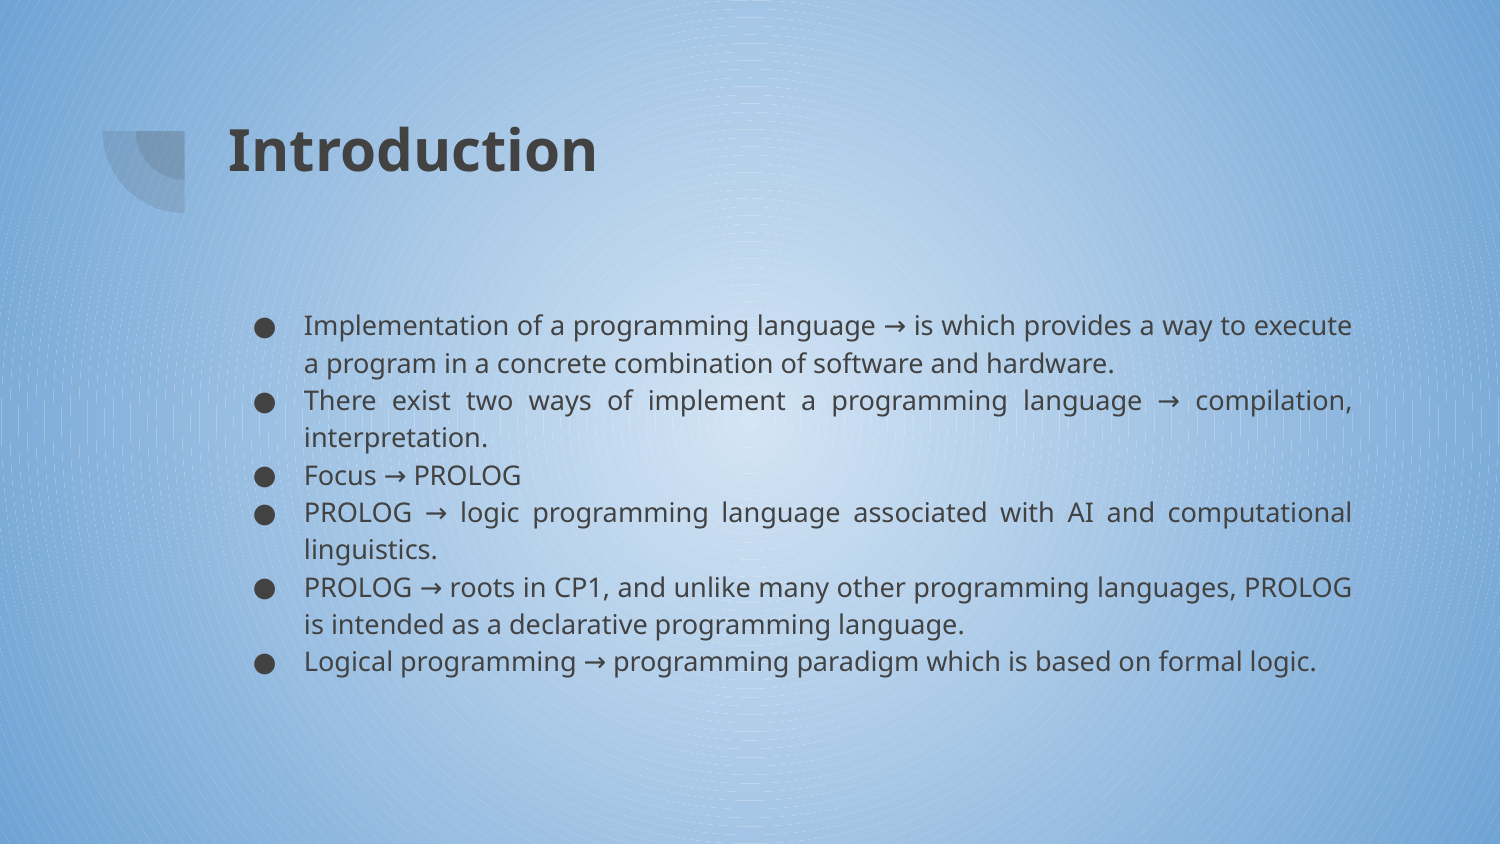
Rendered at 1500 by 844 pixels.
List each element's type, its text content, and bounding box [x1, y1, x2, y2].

list Implementation of a programming language → is which provides a way to execute a program in a concrete combination of software and hardware. There exist two ways of implement a programming language → compilation, interpretation. Focus → PROLOG PROLOG → logic programming language associated with AI and computational linguistics. PROLOG → roots in CP1, and unlike many other programming languages, PROLOG is intended as a declarative programming language. Logical programming → programming paradigm which is based on formal logic. [213, 208, 1368, 773]
title Introduction [213, 98, 1368, 208]
